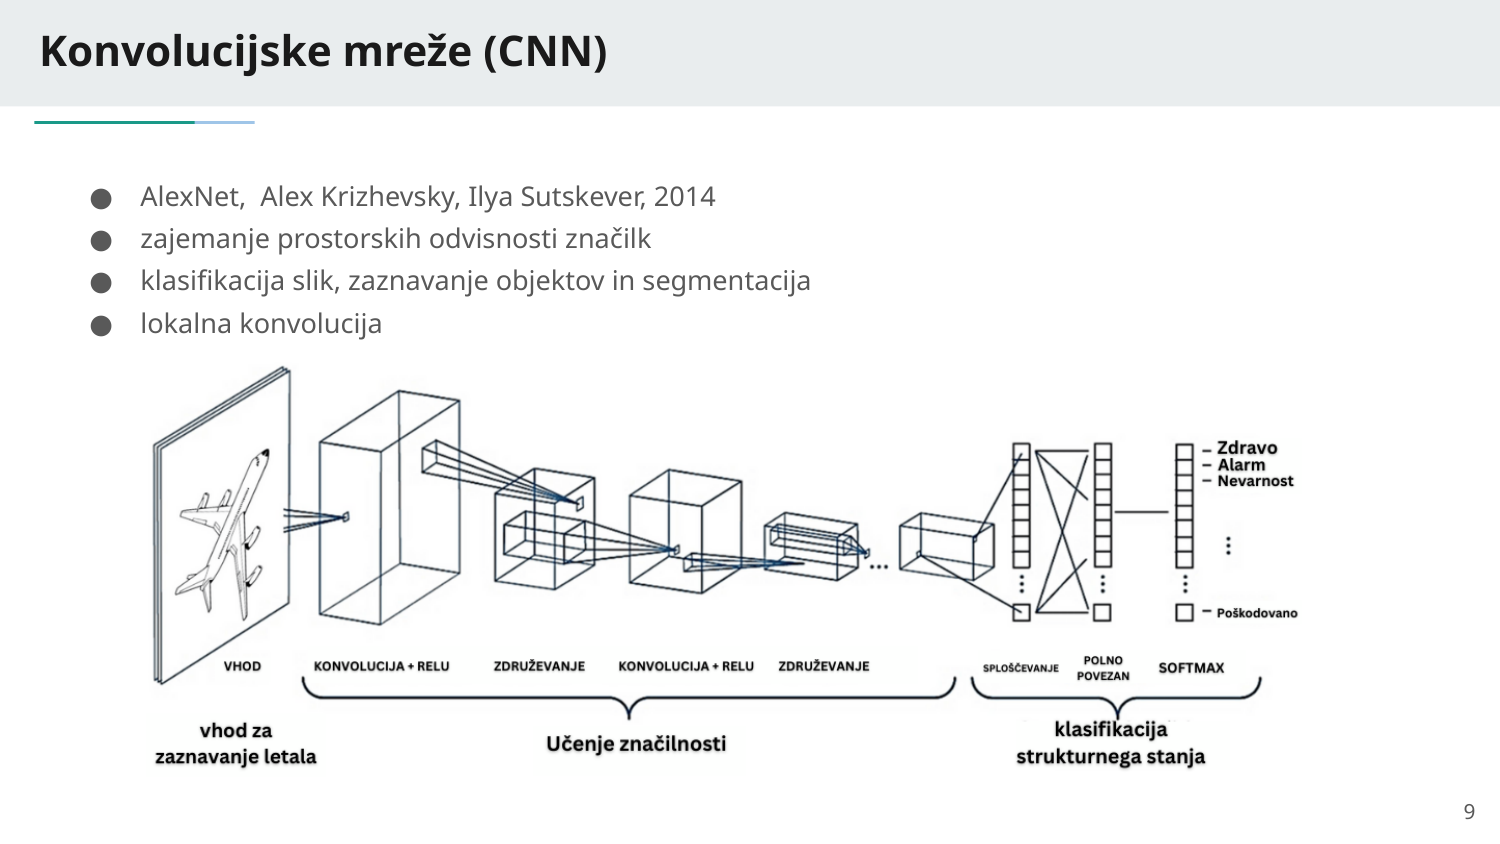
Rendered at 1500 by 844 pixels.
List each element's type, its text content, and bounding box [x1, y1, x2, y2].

title Konvolucijske mreže (CNN) [24, 5, 1286, 94]
list AlexNet, Alex Krizhevsky, Ilya Sutskever, 2014 zajemanje prostorskih odvisnosti značilk klasifikacija slik, zaznavanje objektov in segmentacija lokalna konvolucija [50, 157, 1312, 529]
slide_number ‹#› [1400, 779, 1491, 844]
picture [137, 359, 1312, 780]
